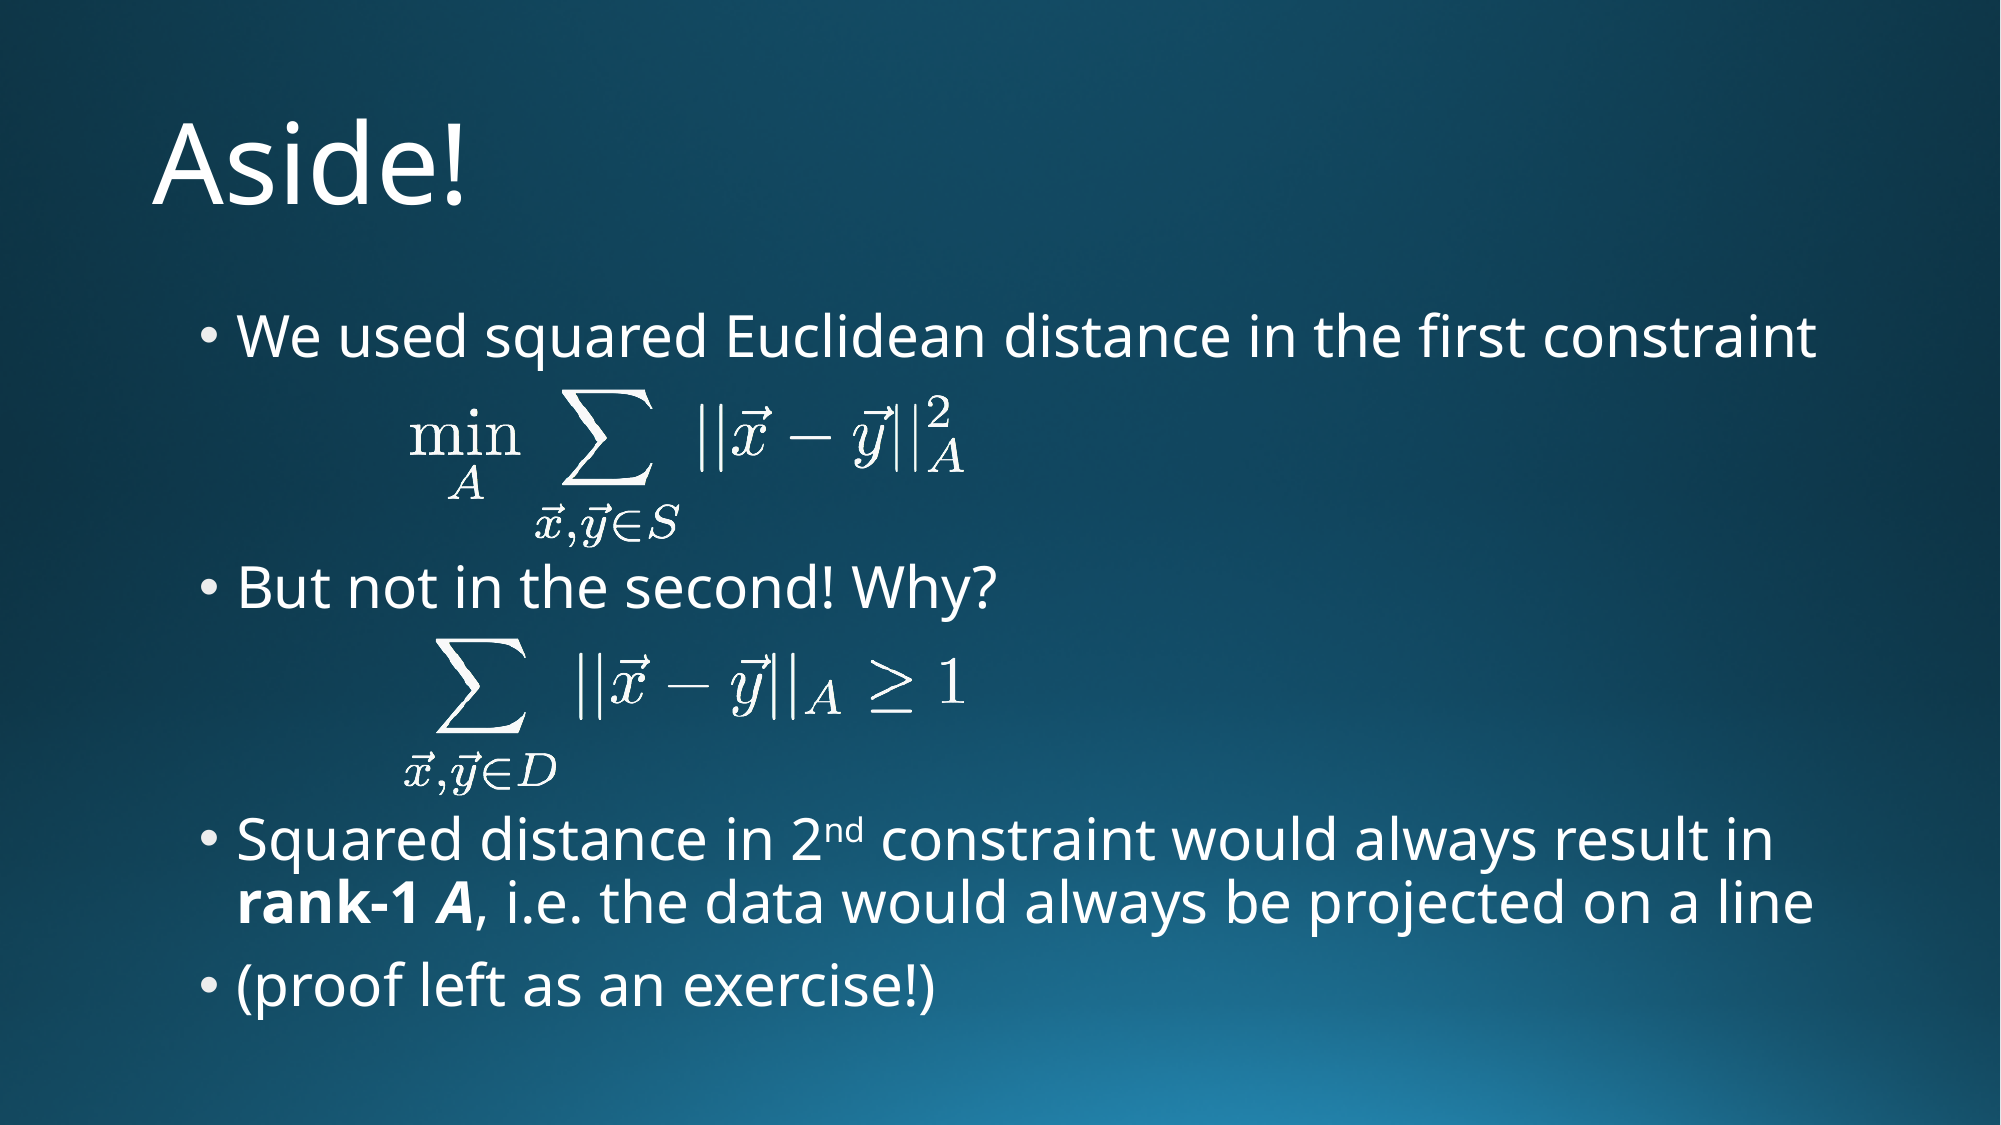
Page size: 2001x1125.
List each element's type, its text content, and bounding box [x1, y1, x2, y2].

title Aside! [137, 59, 1863, 278]
list We used squared Euclidean distance in the first constraint But not in the second! Why? Squared distance in 2nd constraint would always result in rank-1 A, i.e. the data would always be projected on a line (proof left as an exercise!) [183, 299, 1863, 1105]
picture [0, 0, 2001, 1125]
